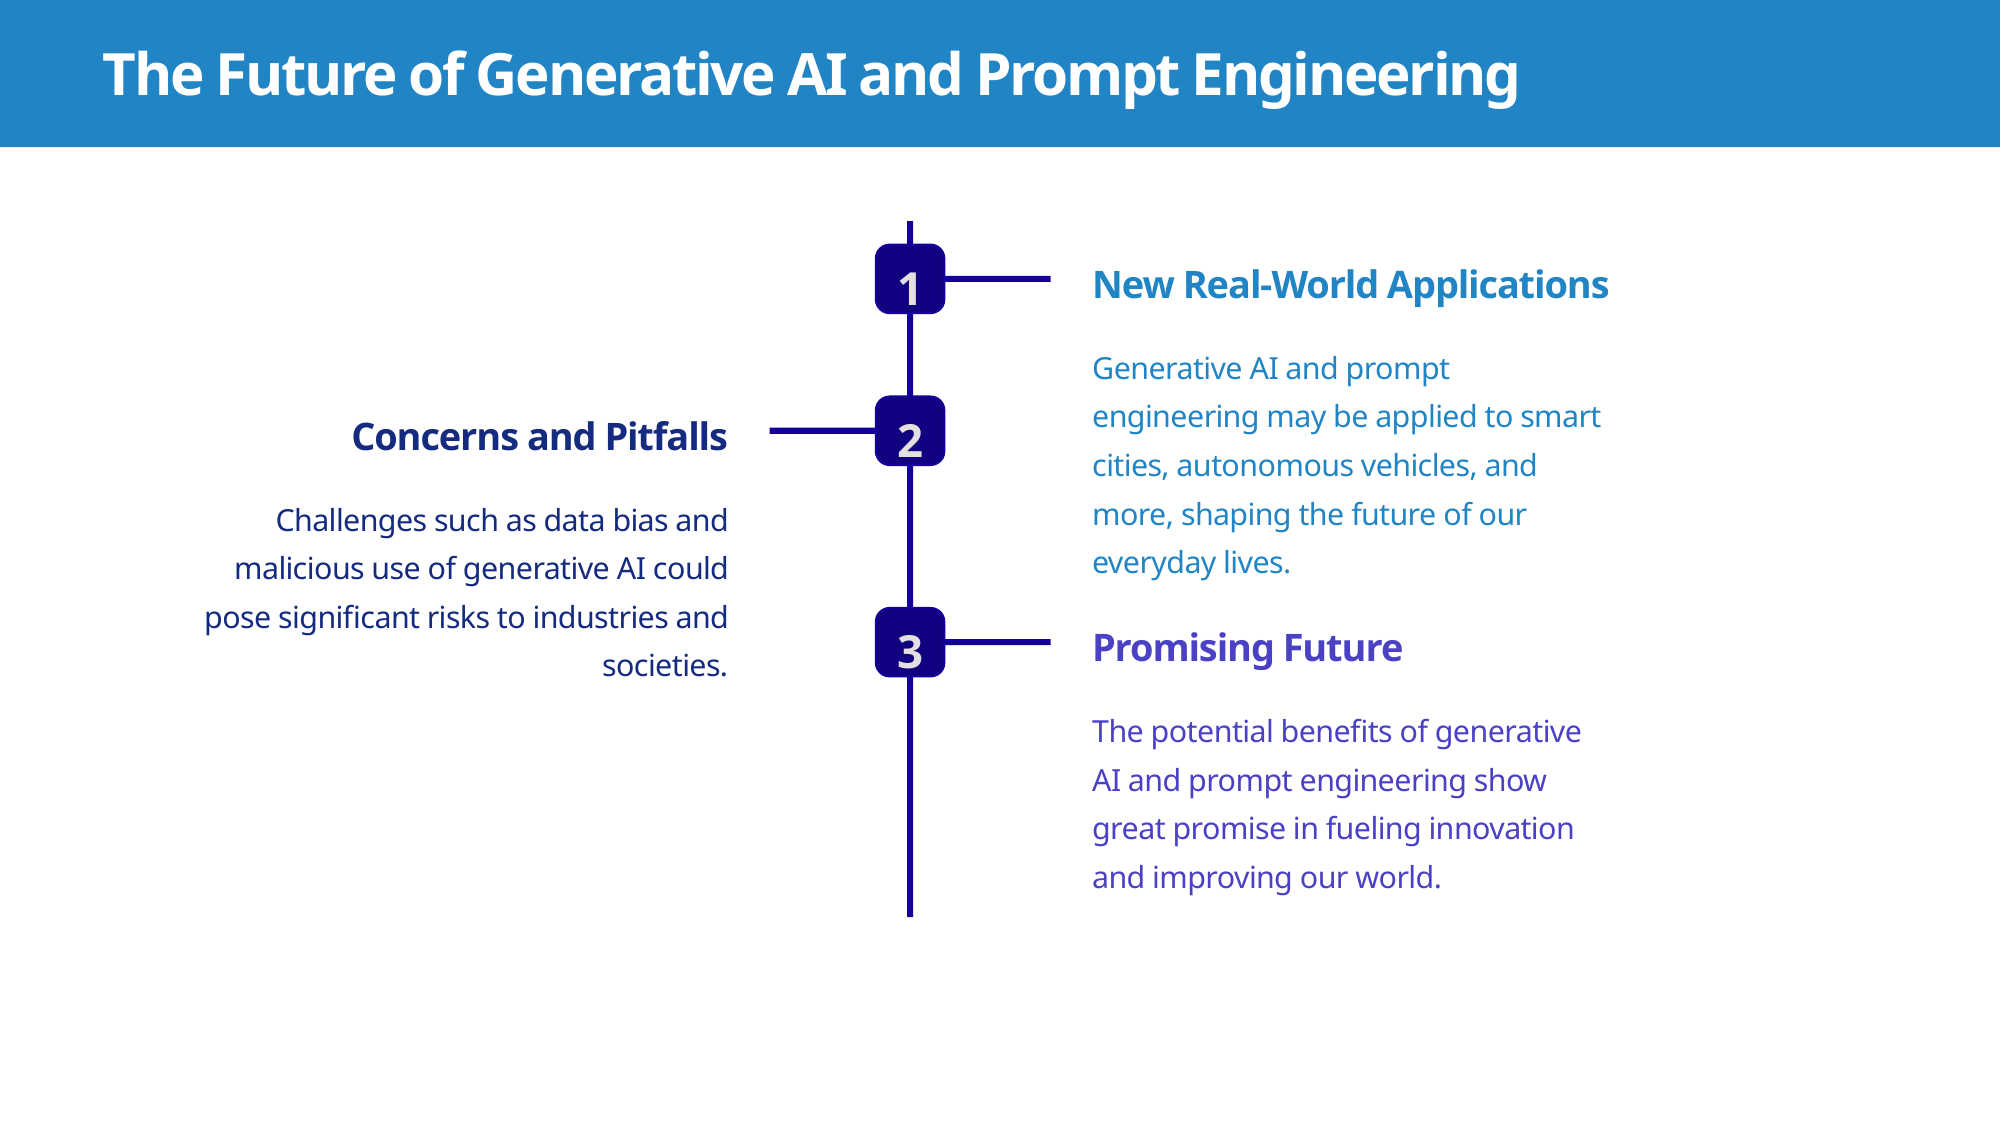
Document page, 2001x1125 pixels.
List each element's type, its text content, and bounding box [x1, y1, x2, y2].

text_box [907, 887, 914, 918]
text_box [875, 244, 1632, 524]
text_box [875, 607, 1632, 887]
text_box [907, 221, 914, 243]
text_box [188, 396, 945, 676]
title The Future of Generative AI and Prompt Engineering [87, 22, 1712, 123]
